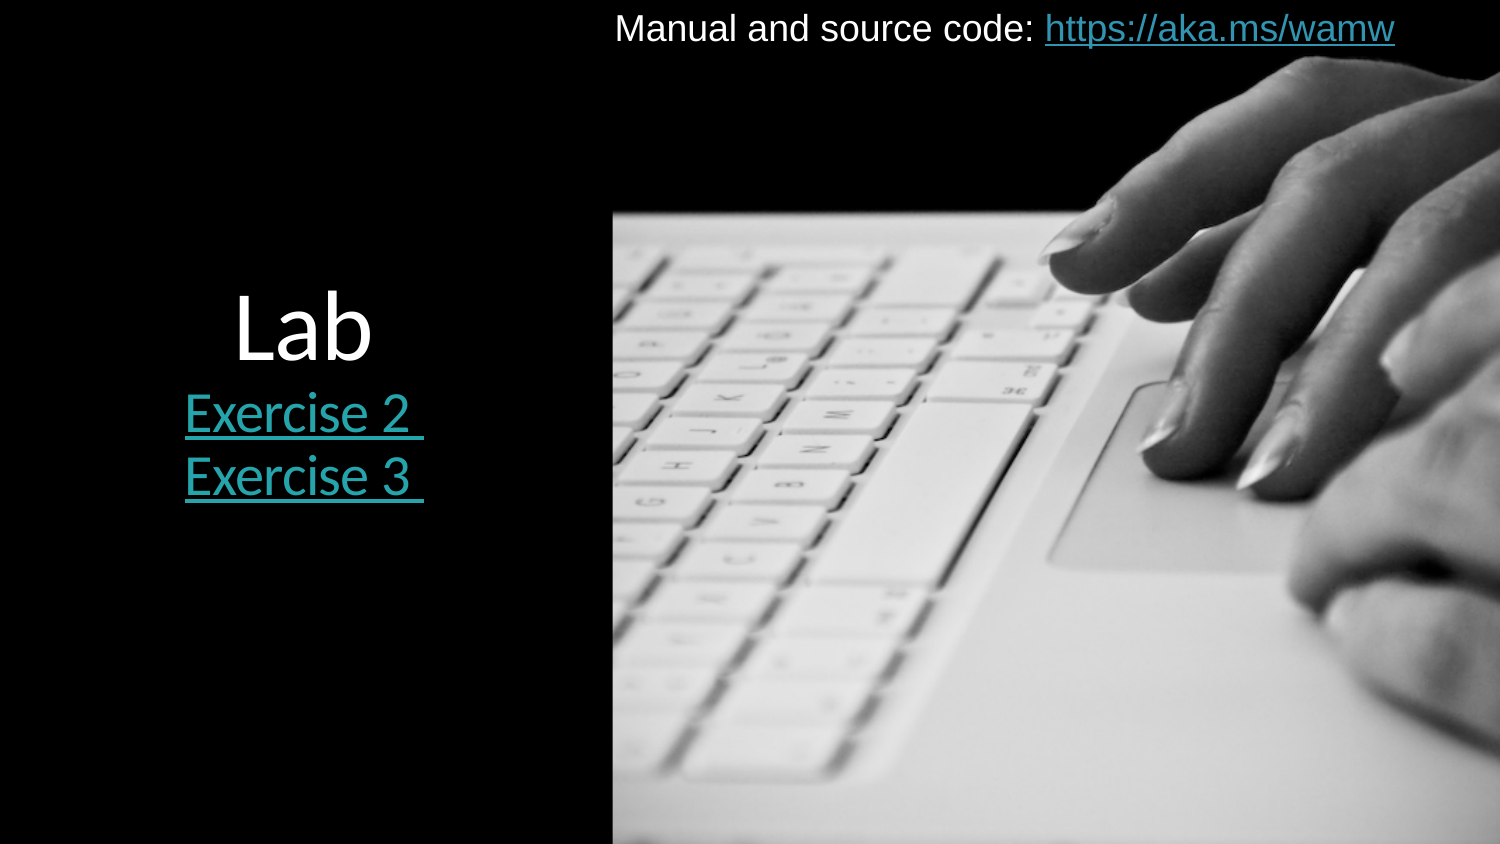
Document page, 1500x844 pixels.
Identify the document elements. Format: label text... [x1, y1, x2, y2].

picture [612, 15, 1500, 844]
title Lab Exercise 2 Exercise 3 [41, 271, 567, 509]
text_box Manual and source code: https://aka.ms/wamw [589, 0, 1411, 57]
